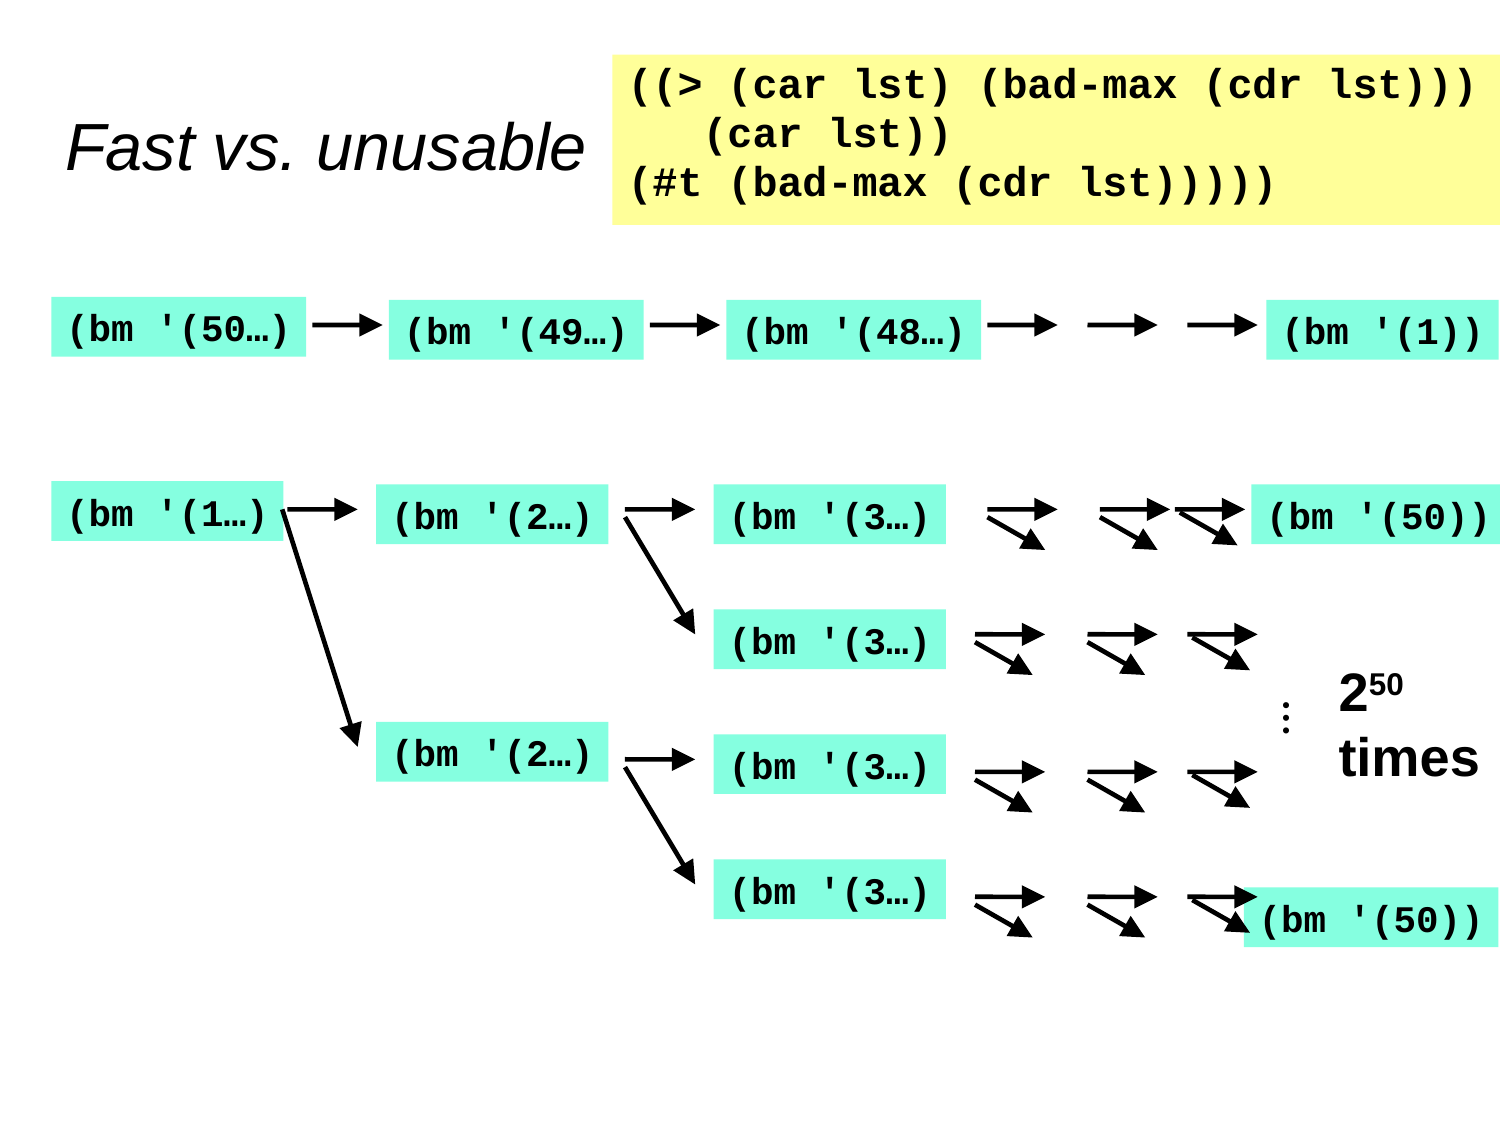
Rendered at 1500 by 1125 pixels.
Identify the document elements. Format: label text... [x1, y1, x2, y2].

text_box (bm '(50)) [1251, 484, 1500, 545]
text_box [624, 499, 696, 520]
text_box [987, 499, 1058, 520]
text_box [987, 517, 1046, 550]
text_box [312, 314, 383, 336]
text_box [1087, 624, 1158, 645]
text_box (bm '(50…) [51, 296, 307, 357]
text_box [1087, 886, 1158, 908]
text_box [624, 749, 696, 770]
text_box (bm '(3…) [713, 484, 946, 545]
text_box [282, 509, 362, 747]
text_box [1192, 774, 1250, 808]
text_box [1187, 886, 1258, 908]
text_box (bm '(1)) [1266, 299, 1499, 360]
text_box [624, 517, 696, 635]
text_box [1087, 904, 1146, 938]
text_box ((> (car lst) (bad-max (cdr lst))) (car lst)) (#t (bad-max (cdr lst))))) [612, 54, 1500, 225]
text_box … [1268, 684, 1323, 752]
text_box (bm '(1…) [51, 481, 284, 541]
text_box [987, 314, 1058, 336]
text_box [1087, 761, 1158, 783]
text_box (bm '(49…) [388, 299, 644, 360]
text_box (bm '(2…) [376, 721, 609, 782]
text_box [974, 761, 1046, 783]
text_box [1192, 637, 1250, 671]
text_box (bm '(48…) [726, 299, 982, 360]
text_box (bm '(50)) [1243, 887, 1499, 948]
text_box (bm '(2…) [376, 484, 609, 545]
text_box [974, 904, 1033, 938]
text_box [1174, 499, 1246, 520]
text_box [1187, 314, 1258, 336]
text_box [624, 767, 696, 885]
text_box [287, 499, 358, 520]
text_box [974, 624, 1046, 645]
text_box [1087, 779, 1146, 813]
text_box (bm '(3…) [713, 734, 946, 794]
text_box [974, 779, 1033, 813]
text_box (bm '(3…) [713, 609, 946, 670]
title Fast vs. unusable [49, 49, 1388, 238]
text_box [1087, 642, 1146, 676]
text_box [1192, 899, 1250, 933]
text_box [1187, 624, 1258, 645]
text_box [974, 886, 1046, 908]
text_box [1179, 512, 1238, 546]
text_box 250 times [1323, 649, 1496, 795]
text_box [1099, 517, 1158, 550]
text_box [1099, 499, 1171, 520]
text_box [649, 314, 721, 336]
text_box (bm '(3…) [713, 859, 946, 920]
text_box [974, 642, 1033, 676]
text_box [1187, 761, 1258, 783]
text_box [1087, 314, 1158, 336]
